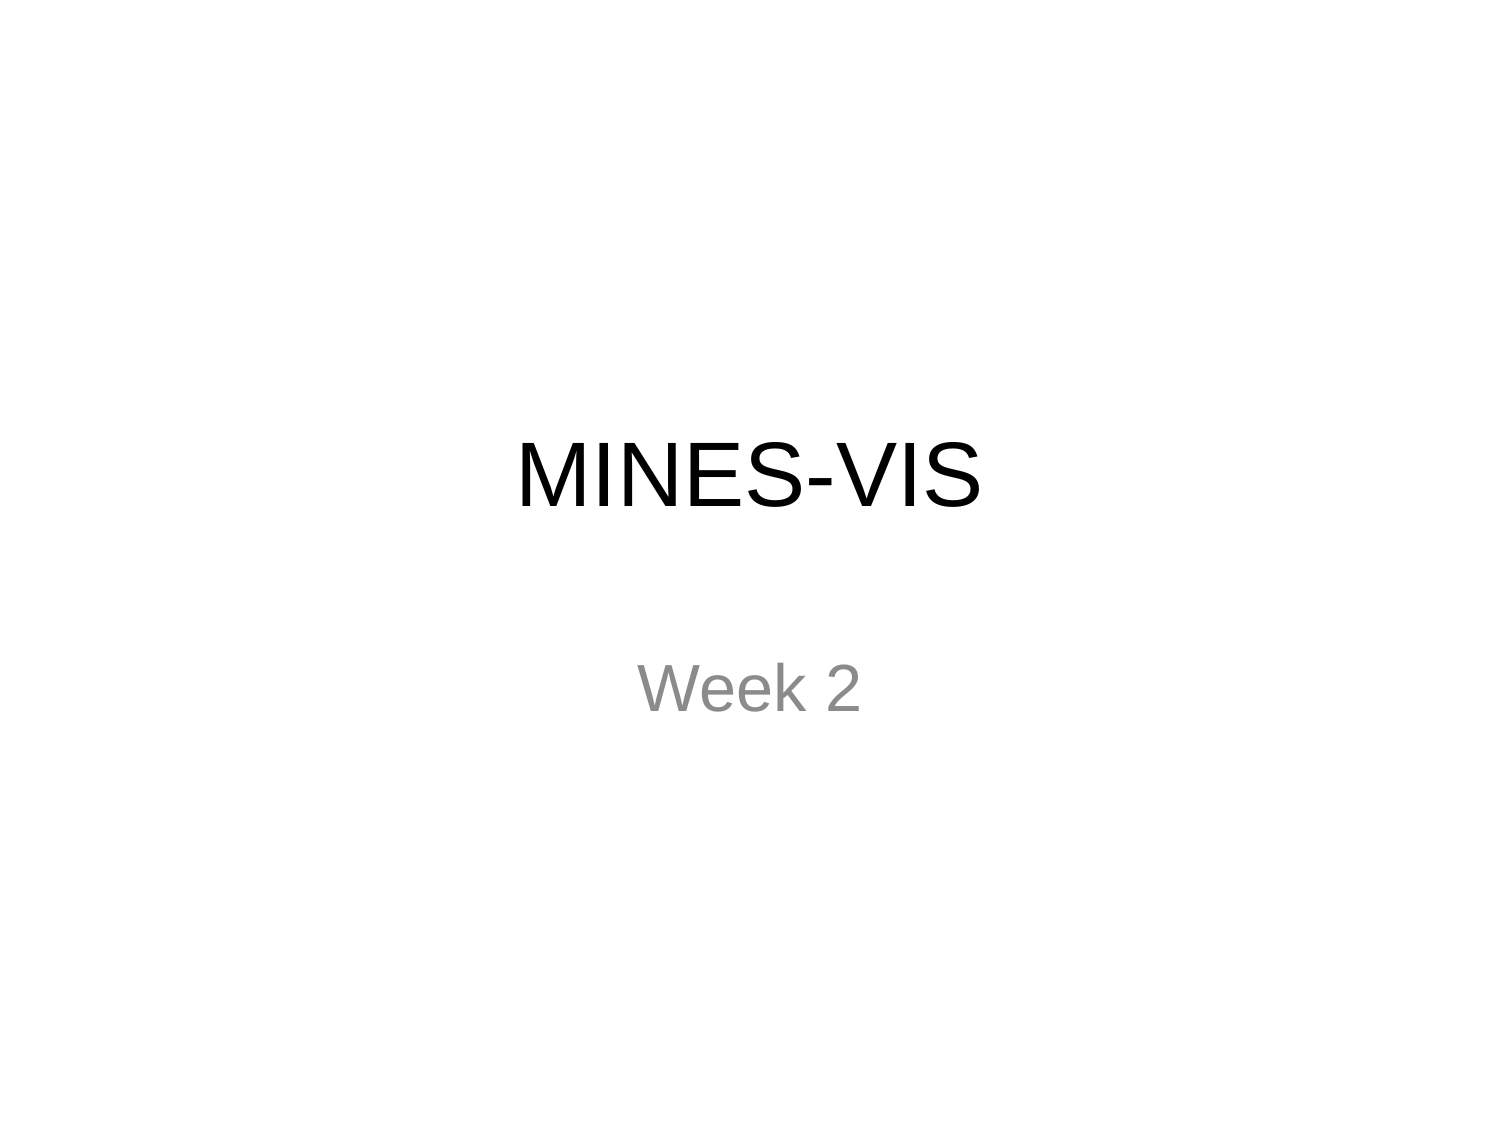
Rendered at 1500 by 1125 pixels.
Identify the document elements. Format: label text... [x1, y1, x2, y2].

title MINES-VIS [112, 349, 1388, 591]
subtitle Week 2 [225, 637, 1275, 925]
